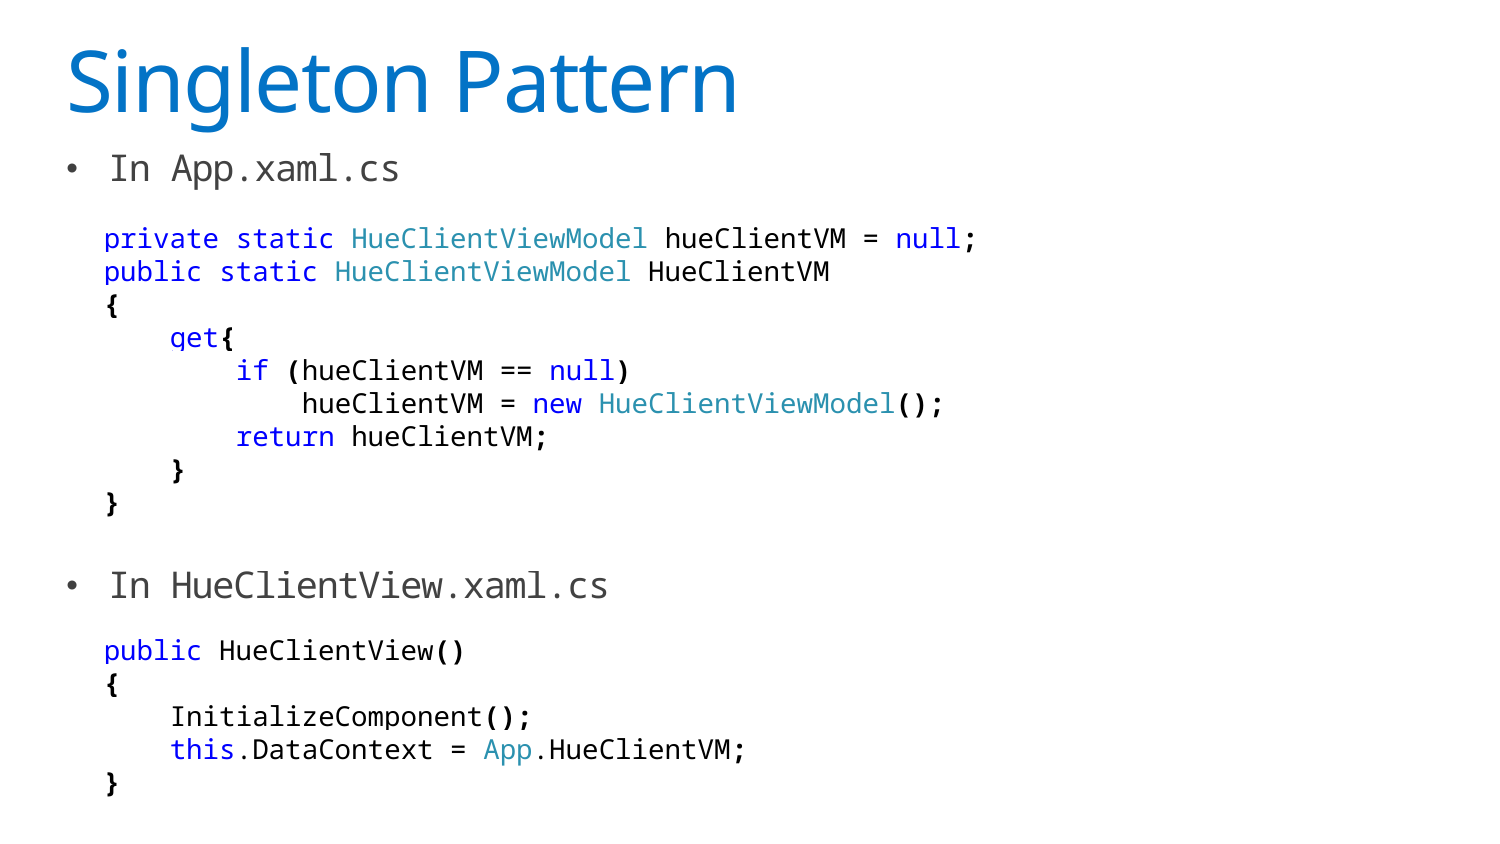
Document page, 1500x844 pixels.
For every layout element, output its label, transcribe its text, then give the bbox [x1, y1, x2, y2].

text_box private static HueClientViewModel hueClientVM = null; public static HueClientViewModel HueClientVM { get{ if (hueClientVM == null) hueClientVM = new HueClientViewModel(); return hueClientVM; } } [89, 213, 1293, 559]
list In App.xaml.cs In HueClientView.xaml.cs [66, 150, 1500, 812]
title Singleton Pattern [66, 38, 1500, 132]
text_box public HueClientView() { InitializeComponent(); this.DataContext = App.HueClientVM; } [88, 625, 1229, 806]
